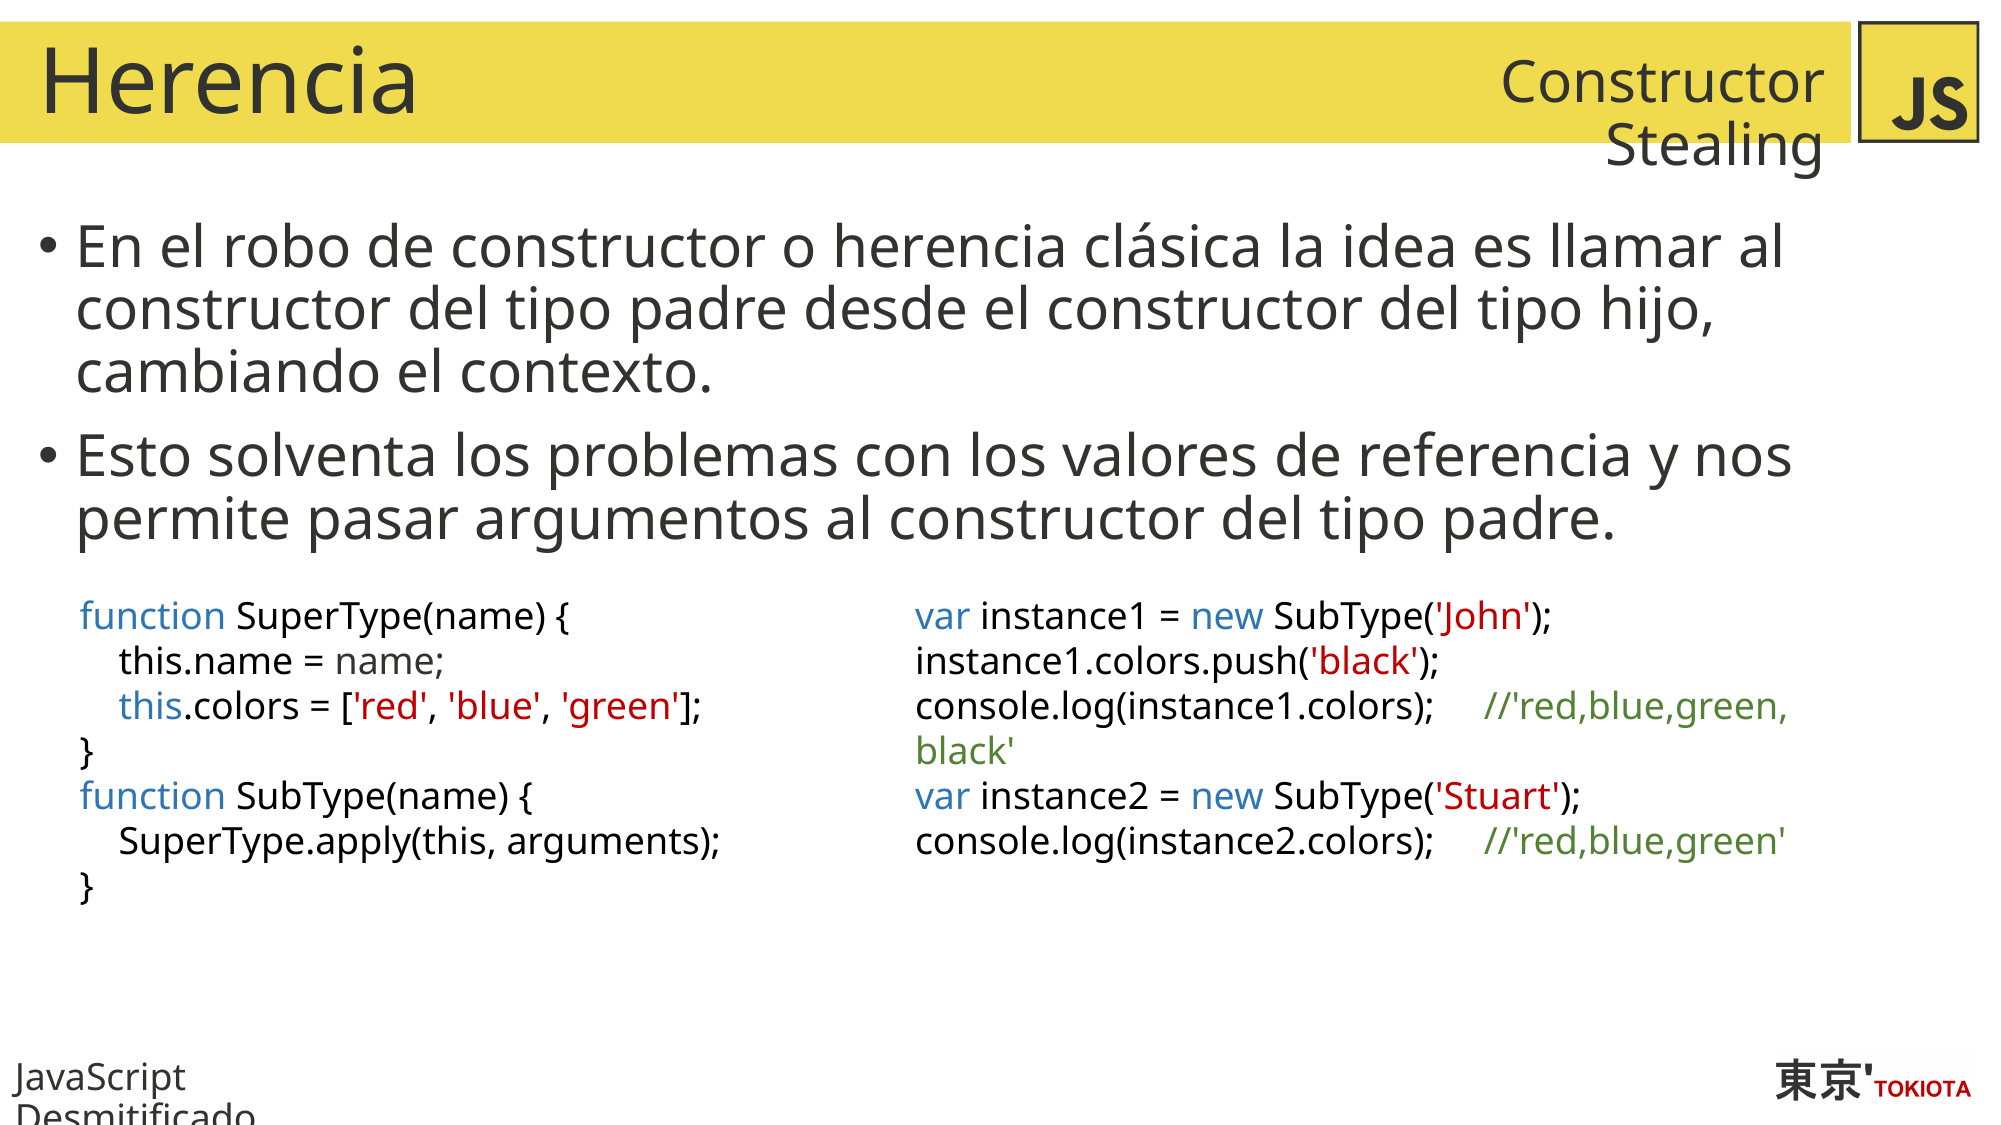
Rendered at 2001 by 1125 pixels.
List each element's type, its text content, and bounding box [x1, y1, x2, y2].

title Herencia [23, 27, 1353, 139]
text_box function SuperType(name) { this.name = name; this.colors = ['red', 'blue', 'green']; } function SubType(name) { SuperType.apply(this, arguments); } [64, 584, 857, 915]
picture [1774, 1050, 1979, 1105]
list En el robo de constructor o herencia clásica la idea es llamar al constructor del tipo padre desde el constructor del tipo hijo, cambiando el contexto. Esto solventa los problemas con los valores de referencia y nos permite pasar argumentos al constructor del tipo padre. [23, 209, 1979, 504]
list Constructor Stealing [1286, 44, 1841, 139]
picture [1858, 21, 1980, 143]
text_box var instance1 = new SubType('John'); instance1.colors.push('black'); console.log(instance1.colors); //'red,blue,green,black' var instance2 = new SubType('Stuart'); console.log(instance2.colors); //'red,blue,green' [900, 584, 1826, 870]
